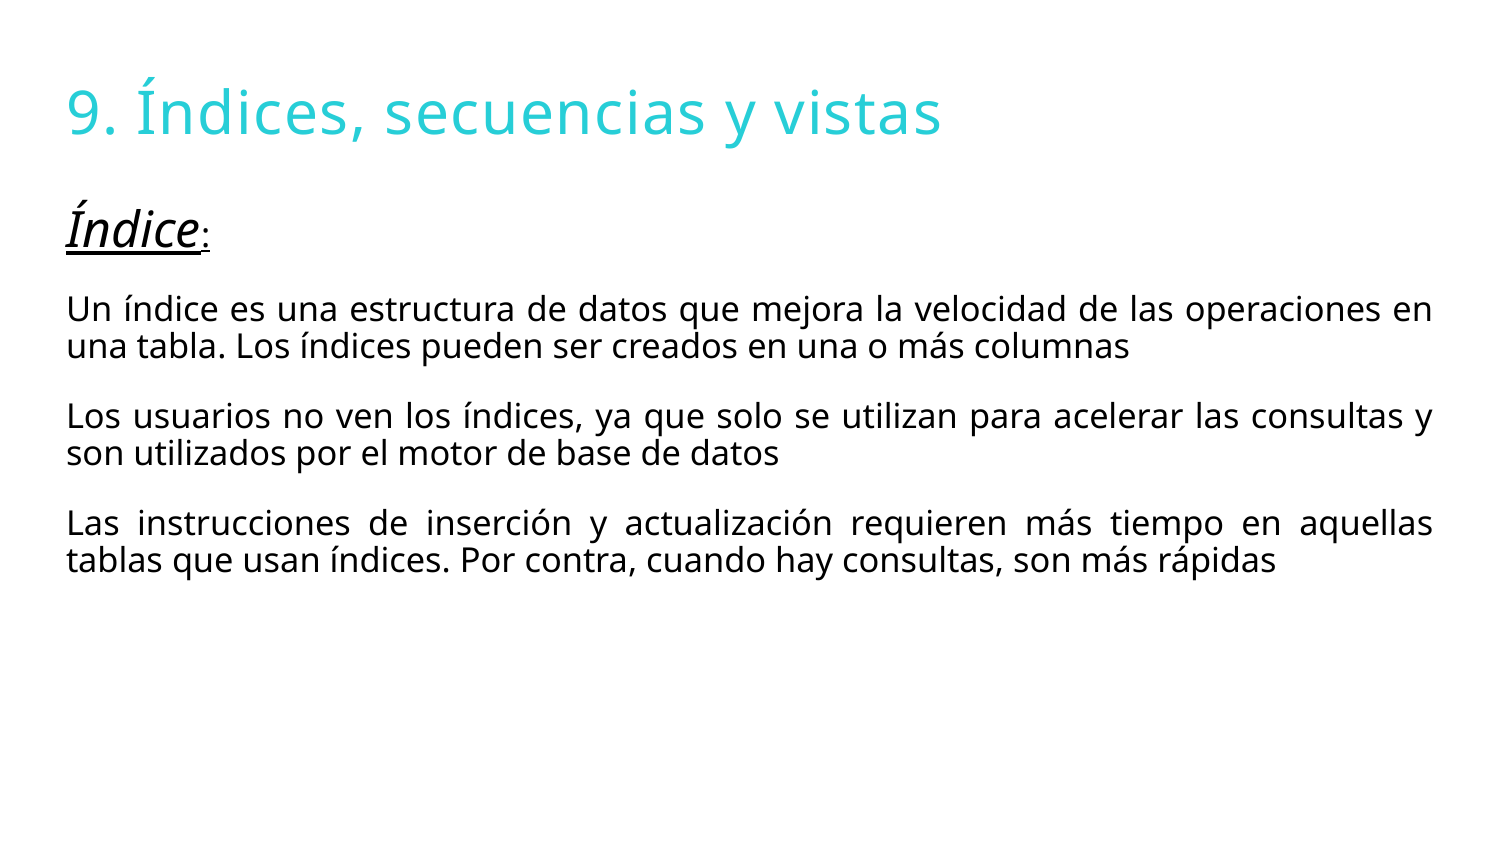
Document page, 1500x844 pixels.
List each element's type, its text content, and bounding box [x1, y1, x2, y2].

list Índice: Un índice es una estructura de datos que mejora la velocidad de las operaciones en una tabla. Los índices pueden ser creados en una o más columnas Los usuarios no ven los índices, ya que solo se utilizan para acelerar las consultas y son utilizados por el motor de base de datos Las instrucciones de inserción y actualización requieren más tiempo en aquellas tablas que usan índices. Por contra, cuando hay consultas, son más rápidas [51, 189, 1449, 750]
title 9. Índices, secuencias y vistas [51, 72, 1449, 167]
